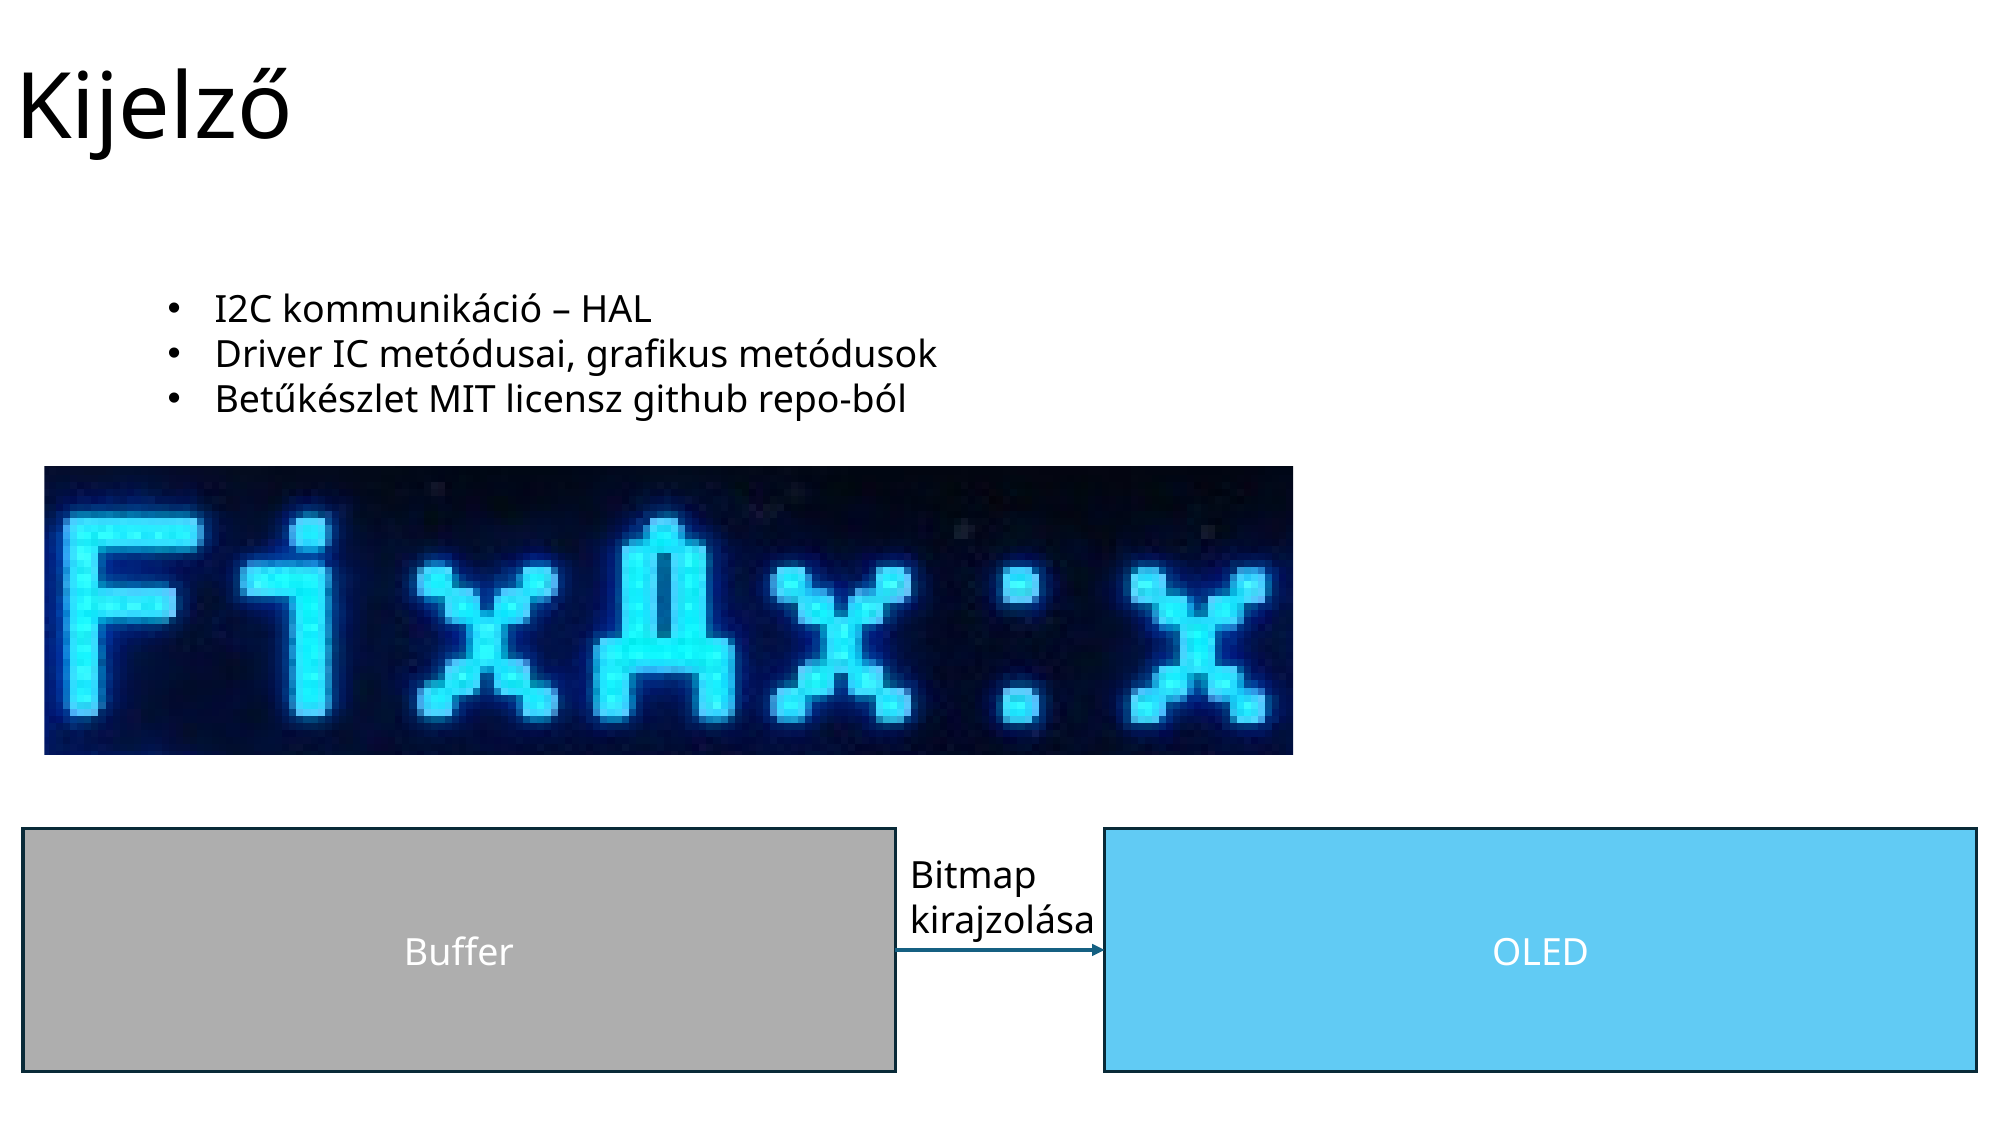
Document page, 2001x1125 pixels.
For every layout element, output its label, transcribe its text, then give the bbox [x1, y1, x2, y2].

text_box OLED [1103, 827, 1978, 1073]
title Kijelző [0, 0, 1725, 218]
text_box Bitmap kirajzolása [895, 843, 1125, 949]
text_box Buffer [21, 827, 897, 1073]
text_box I2C kommunikáció – HAL Driver IC metódusai, grafikus metódusok Betűkészlet MIT licensz github repo-ból [153, 277, 1136, 466]
picture [43, 466, 1294, 755]
